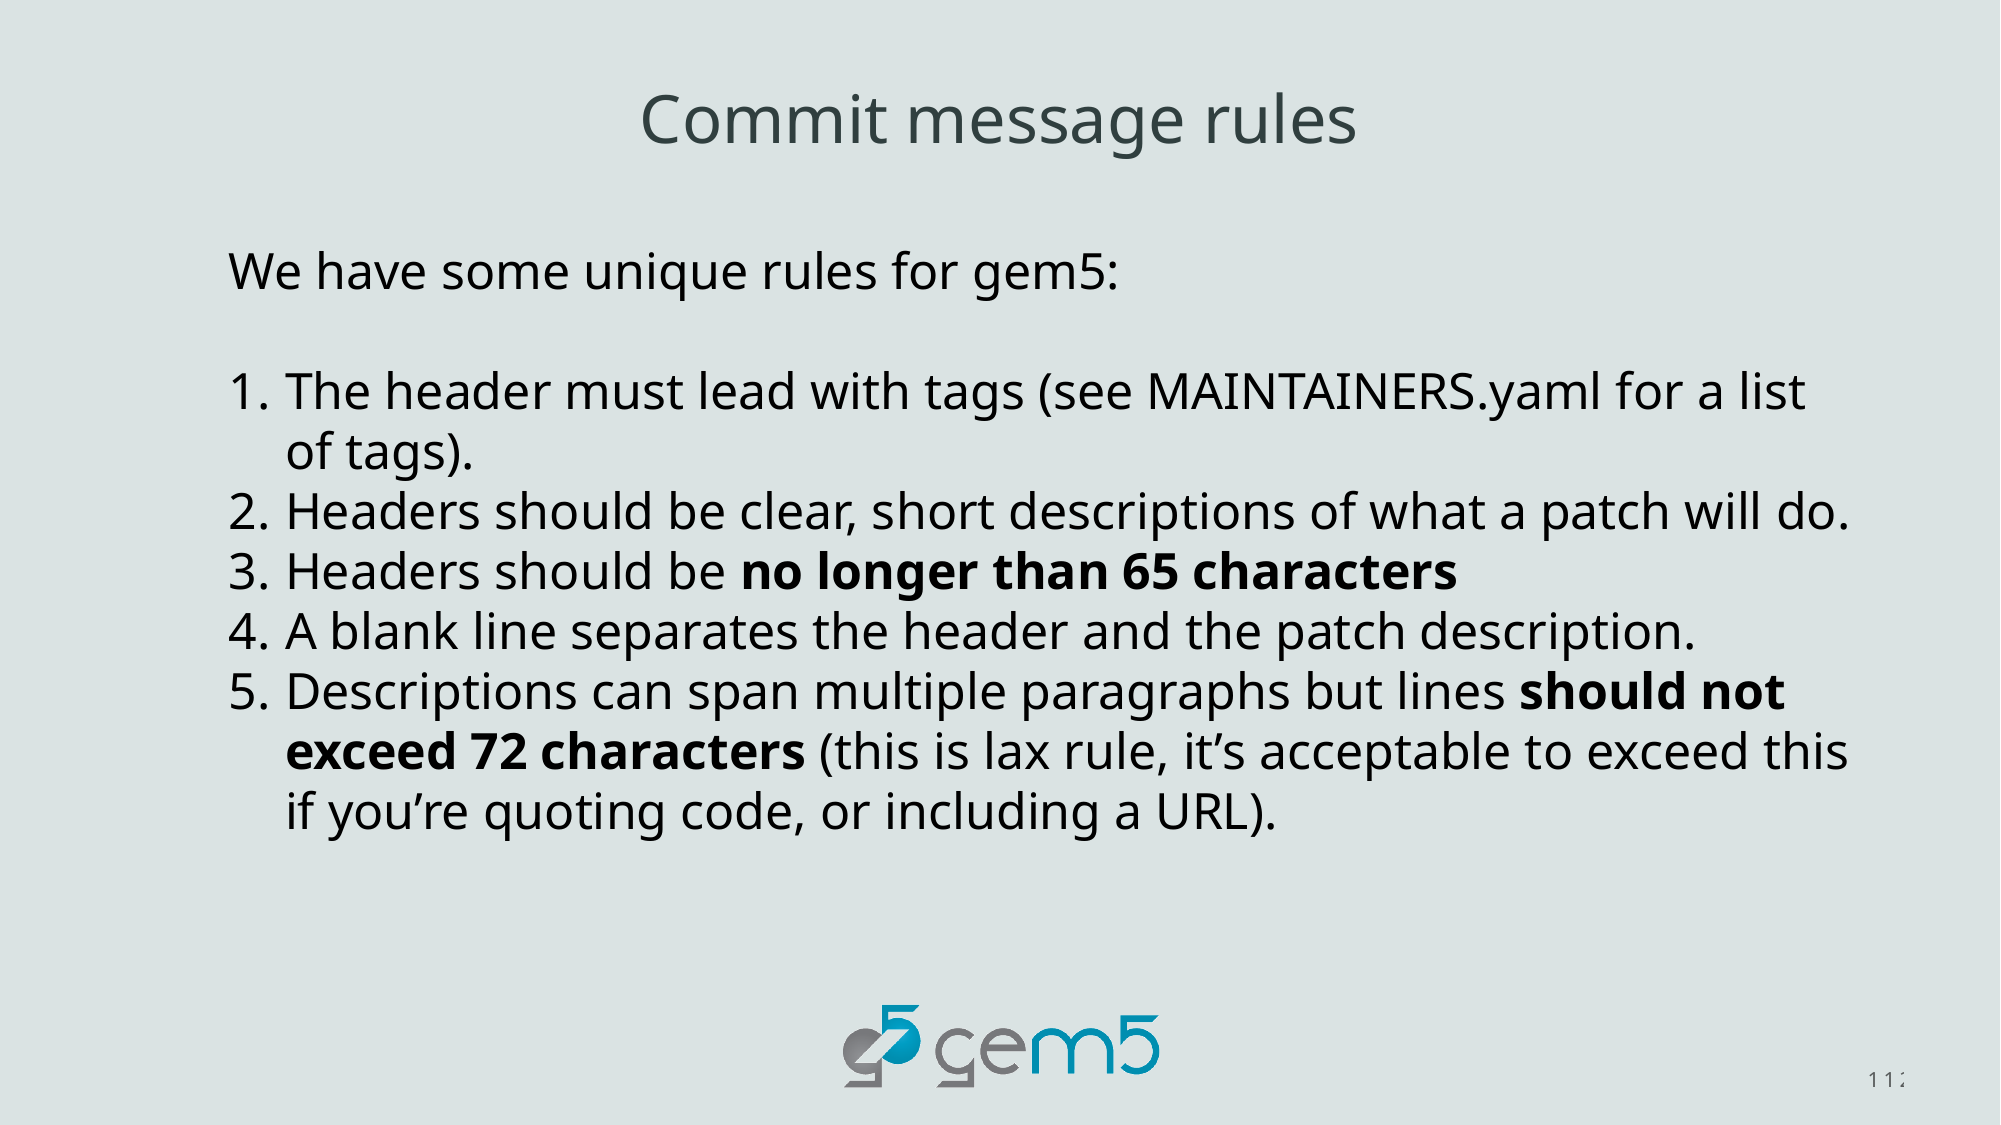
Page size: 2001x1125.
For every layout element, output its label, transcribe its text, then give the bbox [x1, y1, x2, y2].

text_box Commit message rules [162, 64, 1838, 164]
picture [807, 965, 1193, 1120]
slide_number 112 [1637, 1042, 1927, 1119]
text_box We have some unique rules for gem5: The header must lead with tags (see MAINTAINERS.yaml for a list of tags). Headers should be clear, short descriptions of what a patch will do. Headers should be no longer than 65 characters A blank line separates the header and the patch description. Descriptions can span multiple paragraphs but lines should not exceed 72 characters (this is lax rule, it’s acceptable to exceed this if you’re quoting code, or including a URL). [213, 232, 1871, 848]
